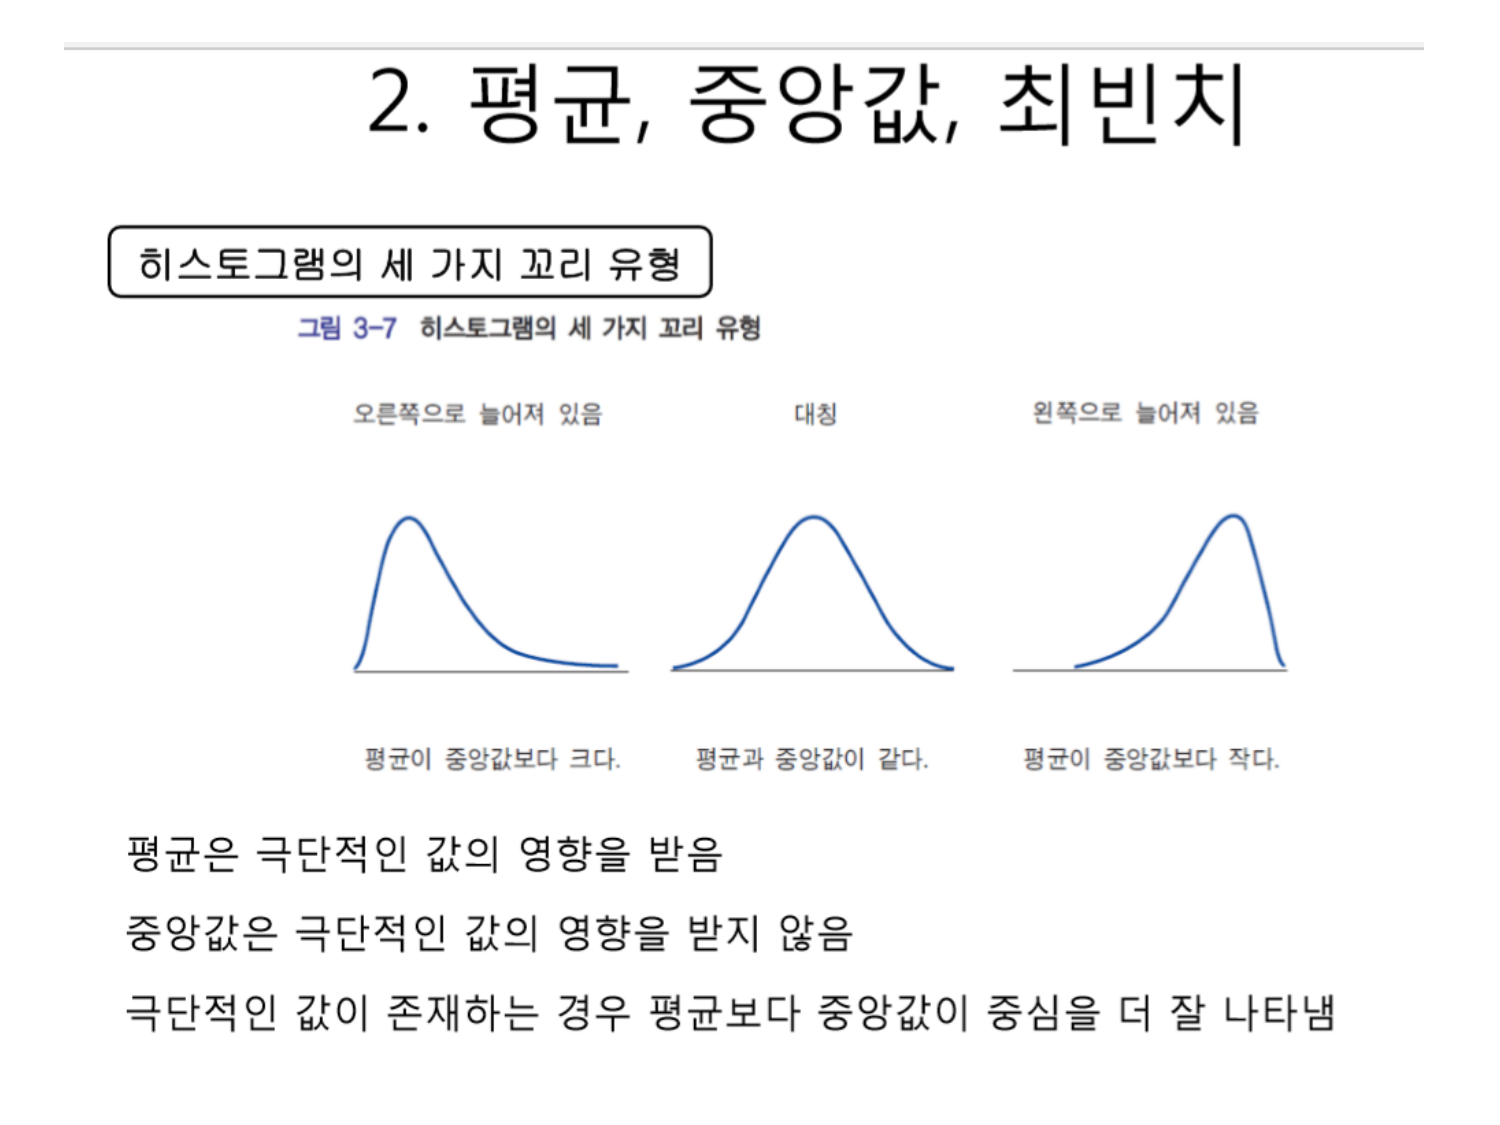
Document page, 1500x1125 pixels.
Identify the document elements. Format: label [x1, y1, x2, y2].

list [64, 42, 1424, 1086]
